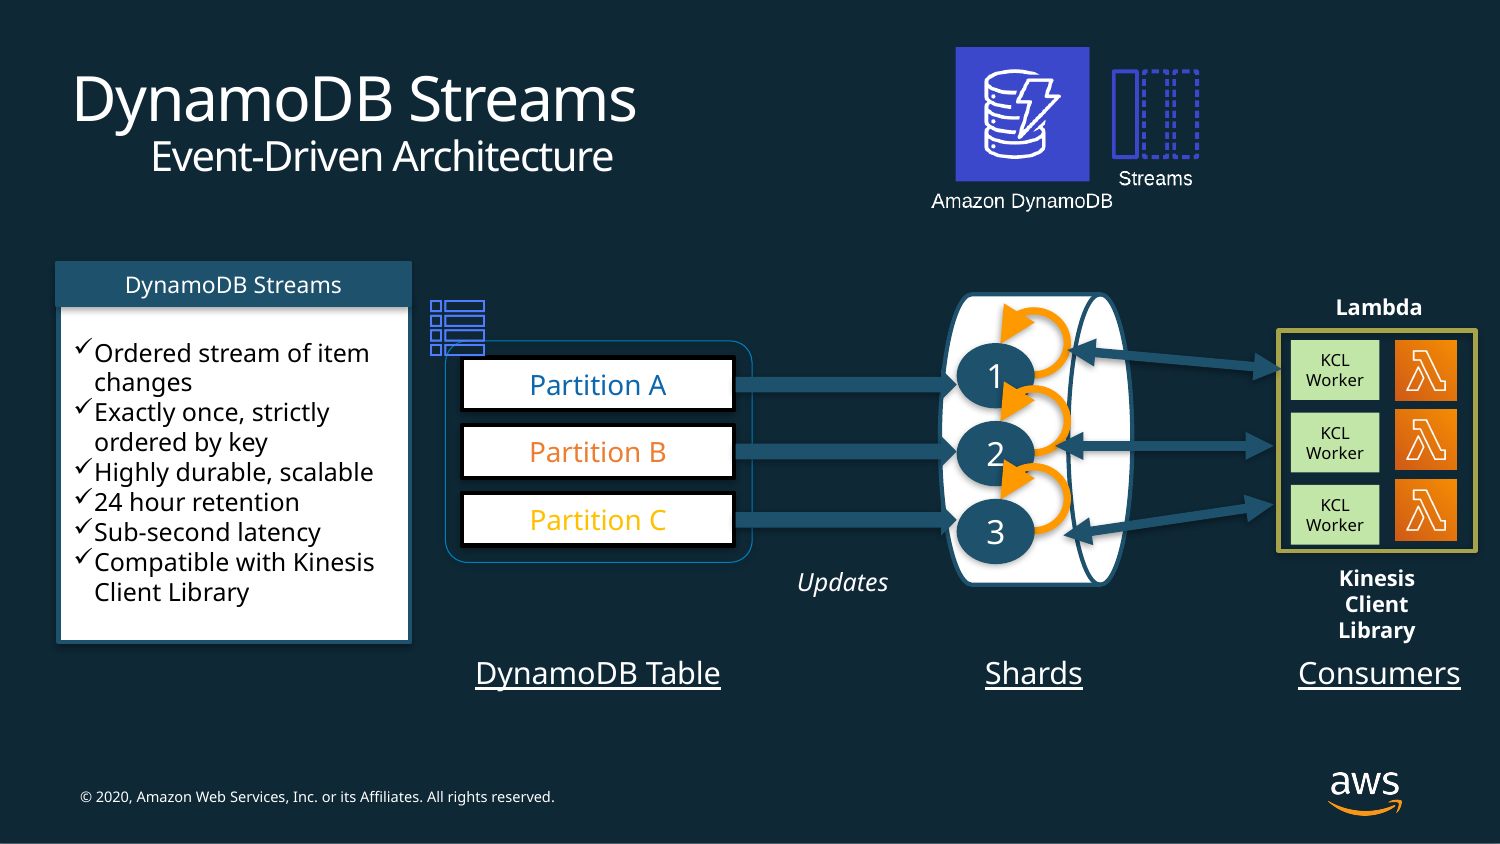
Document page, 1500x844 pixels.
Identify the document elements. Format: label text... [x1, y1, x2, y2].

text_box DynamoDB Table [453, 646, 743, 699]
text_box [1054, 349, 1283, 536]
picture [877, 2, 1278, 260]
text_box DynamoDB Streams [56, 262, 411, 306]
text_box Event-Driven Architecture [135, 131, 872, 185]
text_box [444, 340, 753, 564]
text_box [735, 368, 957, 605]
picture [1328, 772, 1402, 816]
picture [427, 298, 487, 358]
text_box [1278, 285, 1476, 700]
title DynamoDB Streams [56, 51, 701, 105]
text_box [939, 294, 1133, 700]
text_box Ordered stream of item changes Exactly once, strictly ordered by key Highly durable, scalable 24 hour retention Sub-second latency Compatible with Kinesis Client Library [58, 314, 411, 643]
